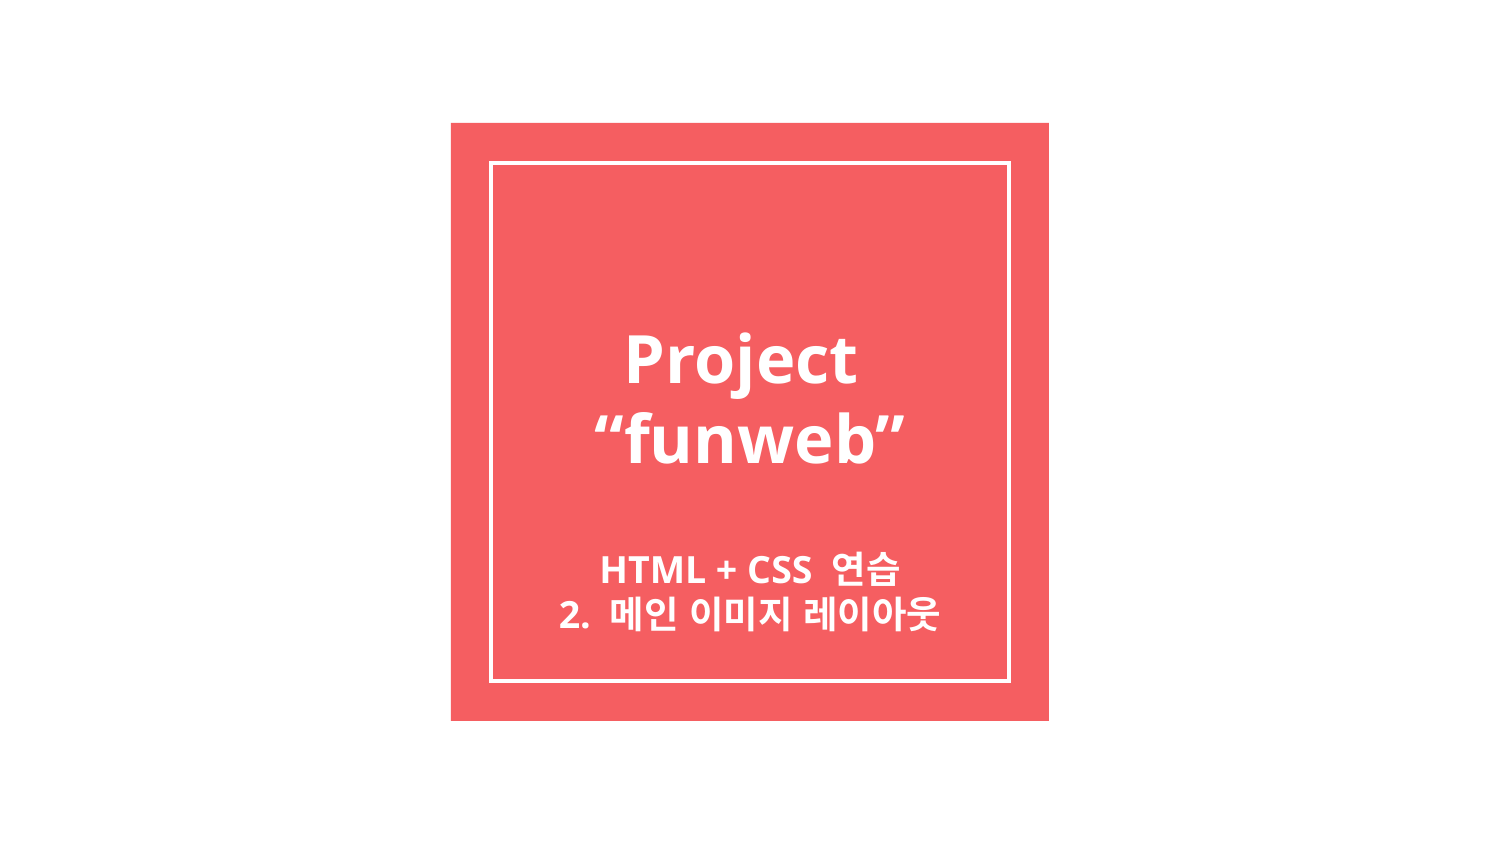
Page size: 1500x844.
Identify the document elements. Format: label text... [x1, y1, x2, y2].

title Project “funweb” [507, 266, 993, 527]
subtitle HTML + CSS 연습 2. 메인 이미지 레이아웃 [507, 535, 993, 651]
